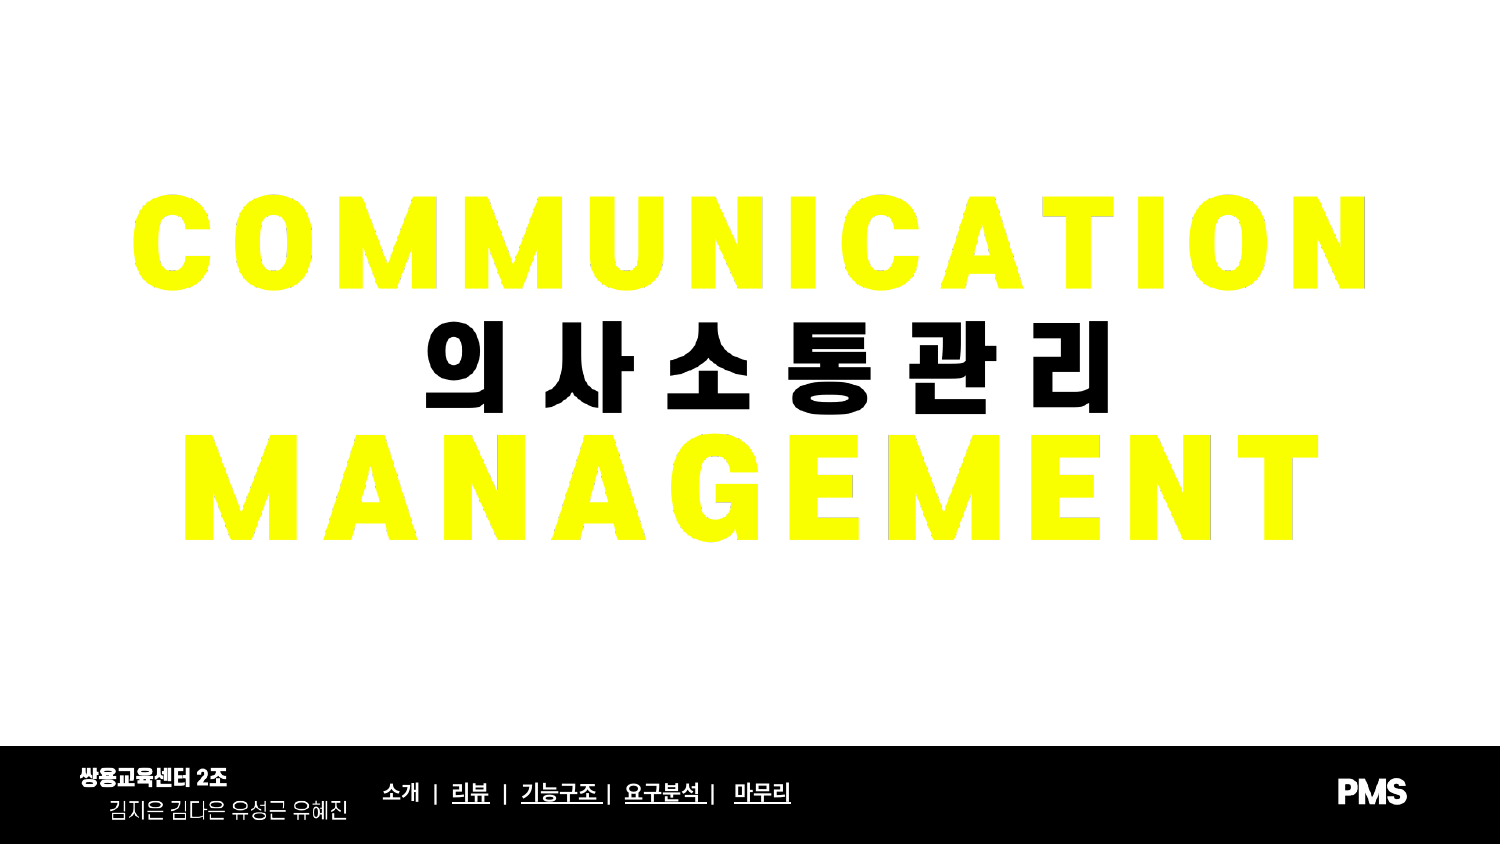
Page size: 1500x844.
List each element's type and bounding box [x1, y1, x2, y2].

picture [0, 746, 1500, 844]
picture [100, 141, 1429, 675]
